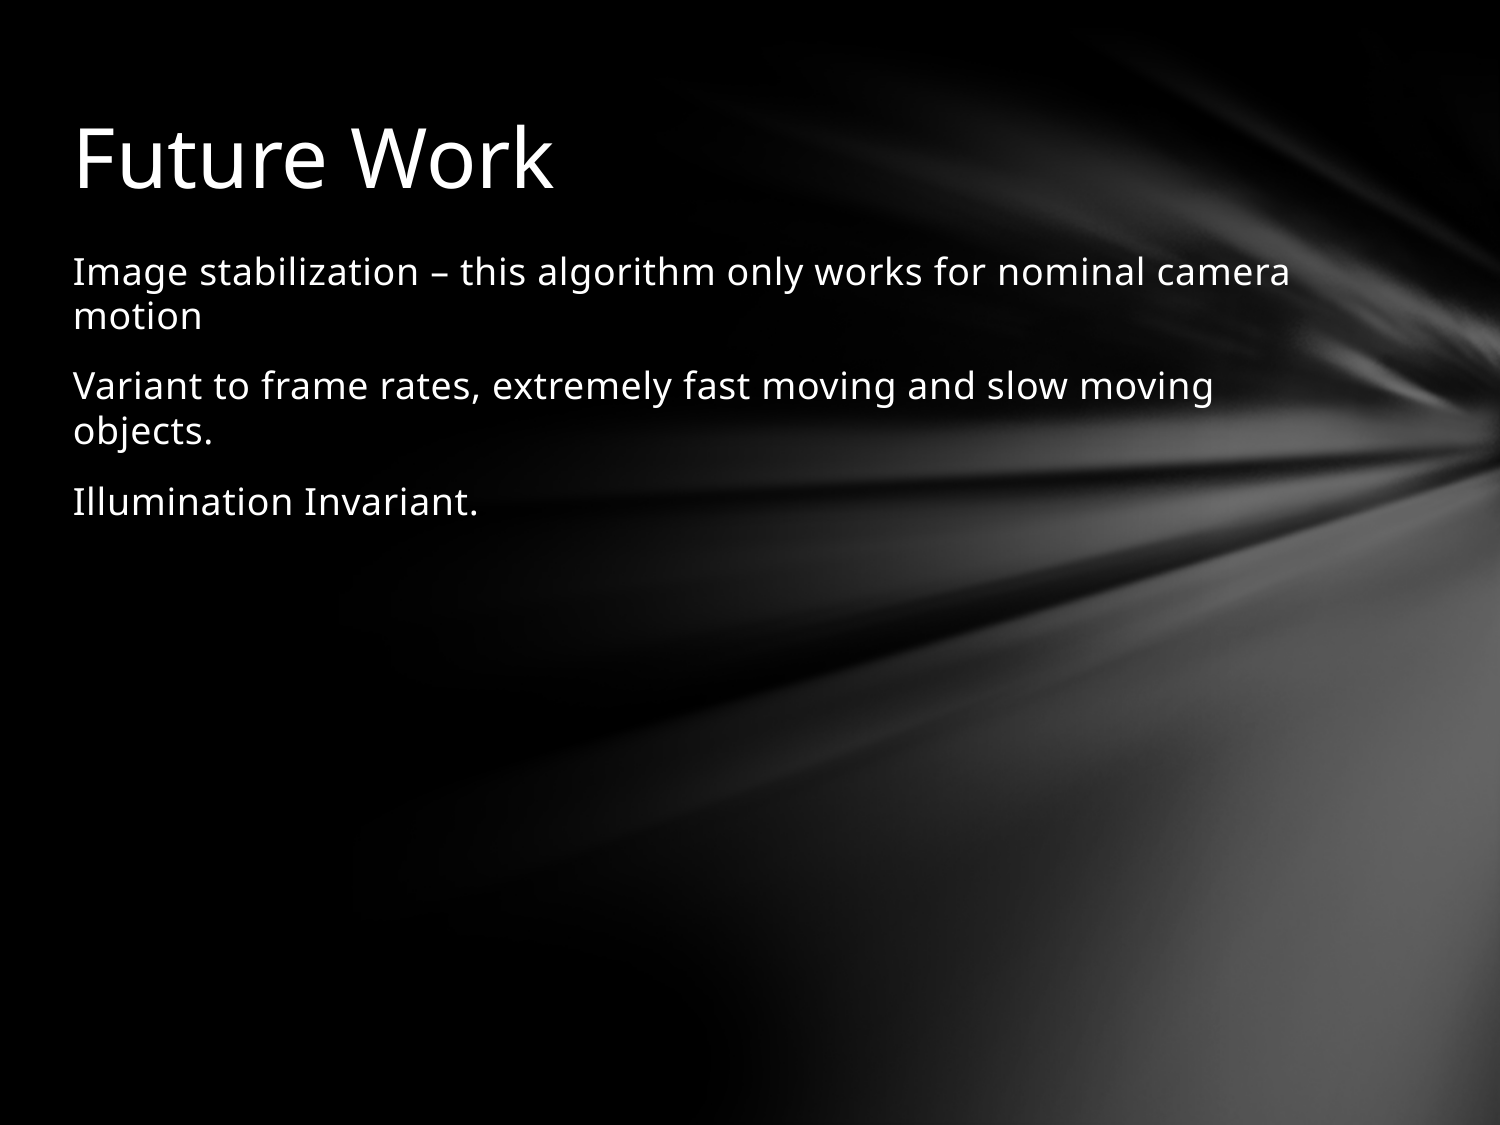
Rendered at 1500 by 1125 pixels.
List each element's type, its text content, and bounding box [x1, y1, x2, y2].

title Future Work [57, 37, 1318, 213]
list Image stabilization – this algorithm only works for nominal camera motion Variant to frame rates, extremely fast moving and slow moving objects. Illumination Invariant. [57, 239, 1318, 1015]
